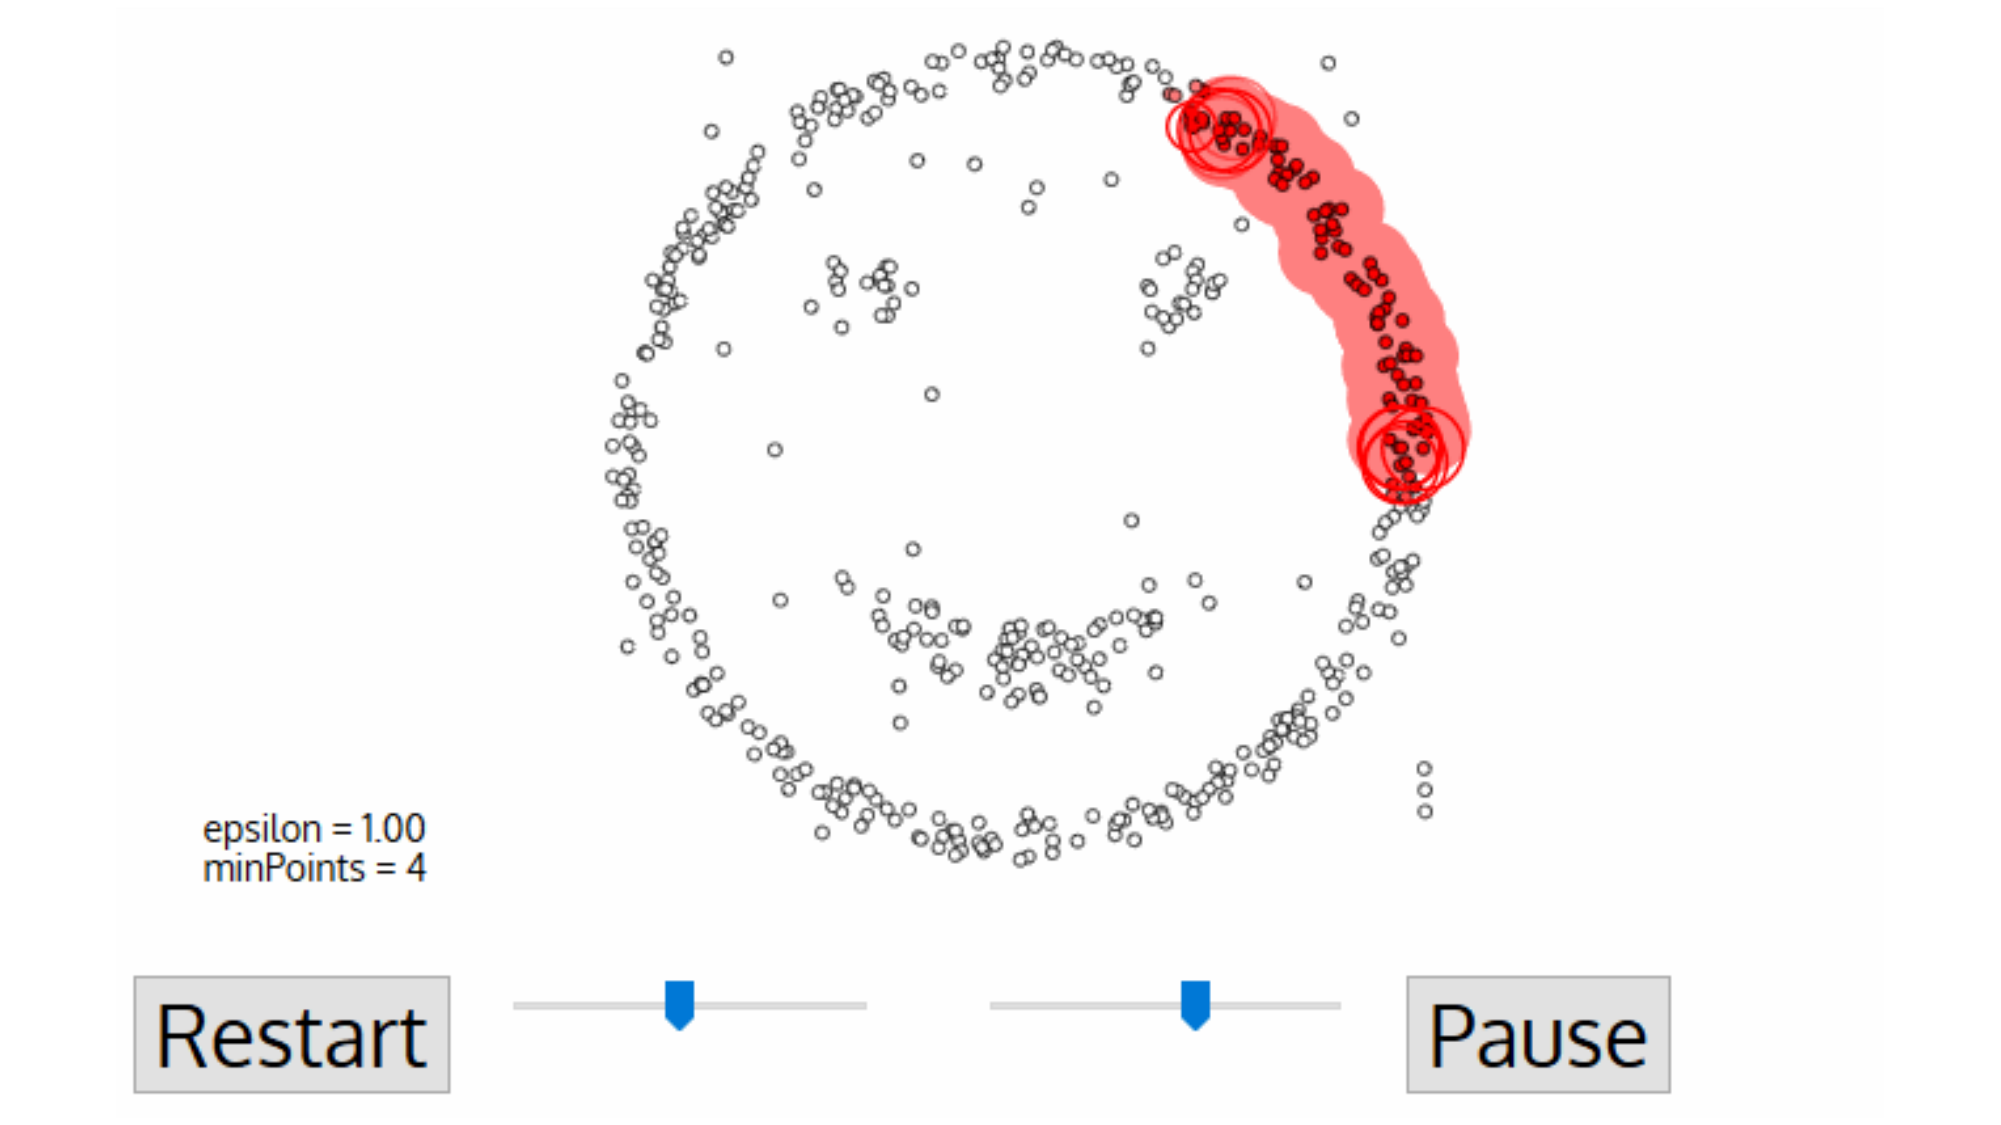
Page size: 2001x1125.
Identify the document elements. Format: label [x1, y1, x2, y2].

picture [116, 7, 1884, 1118]
